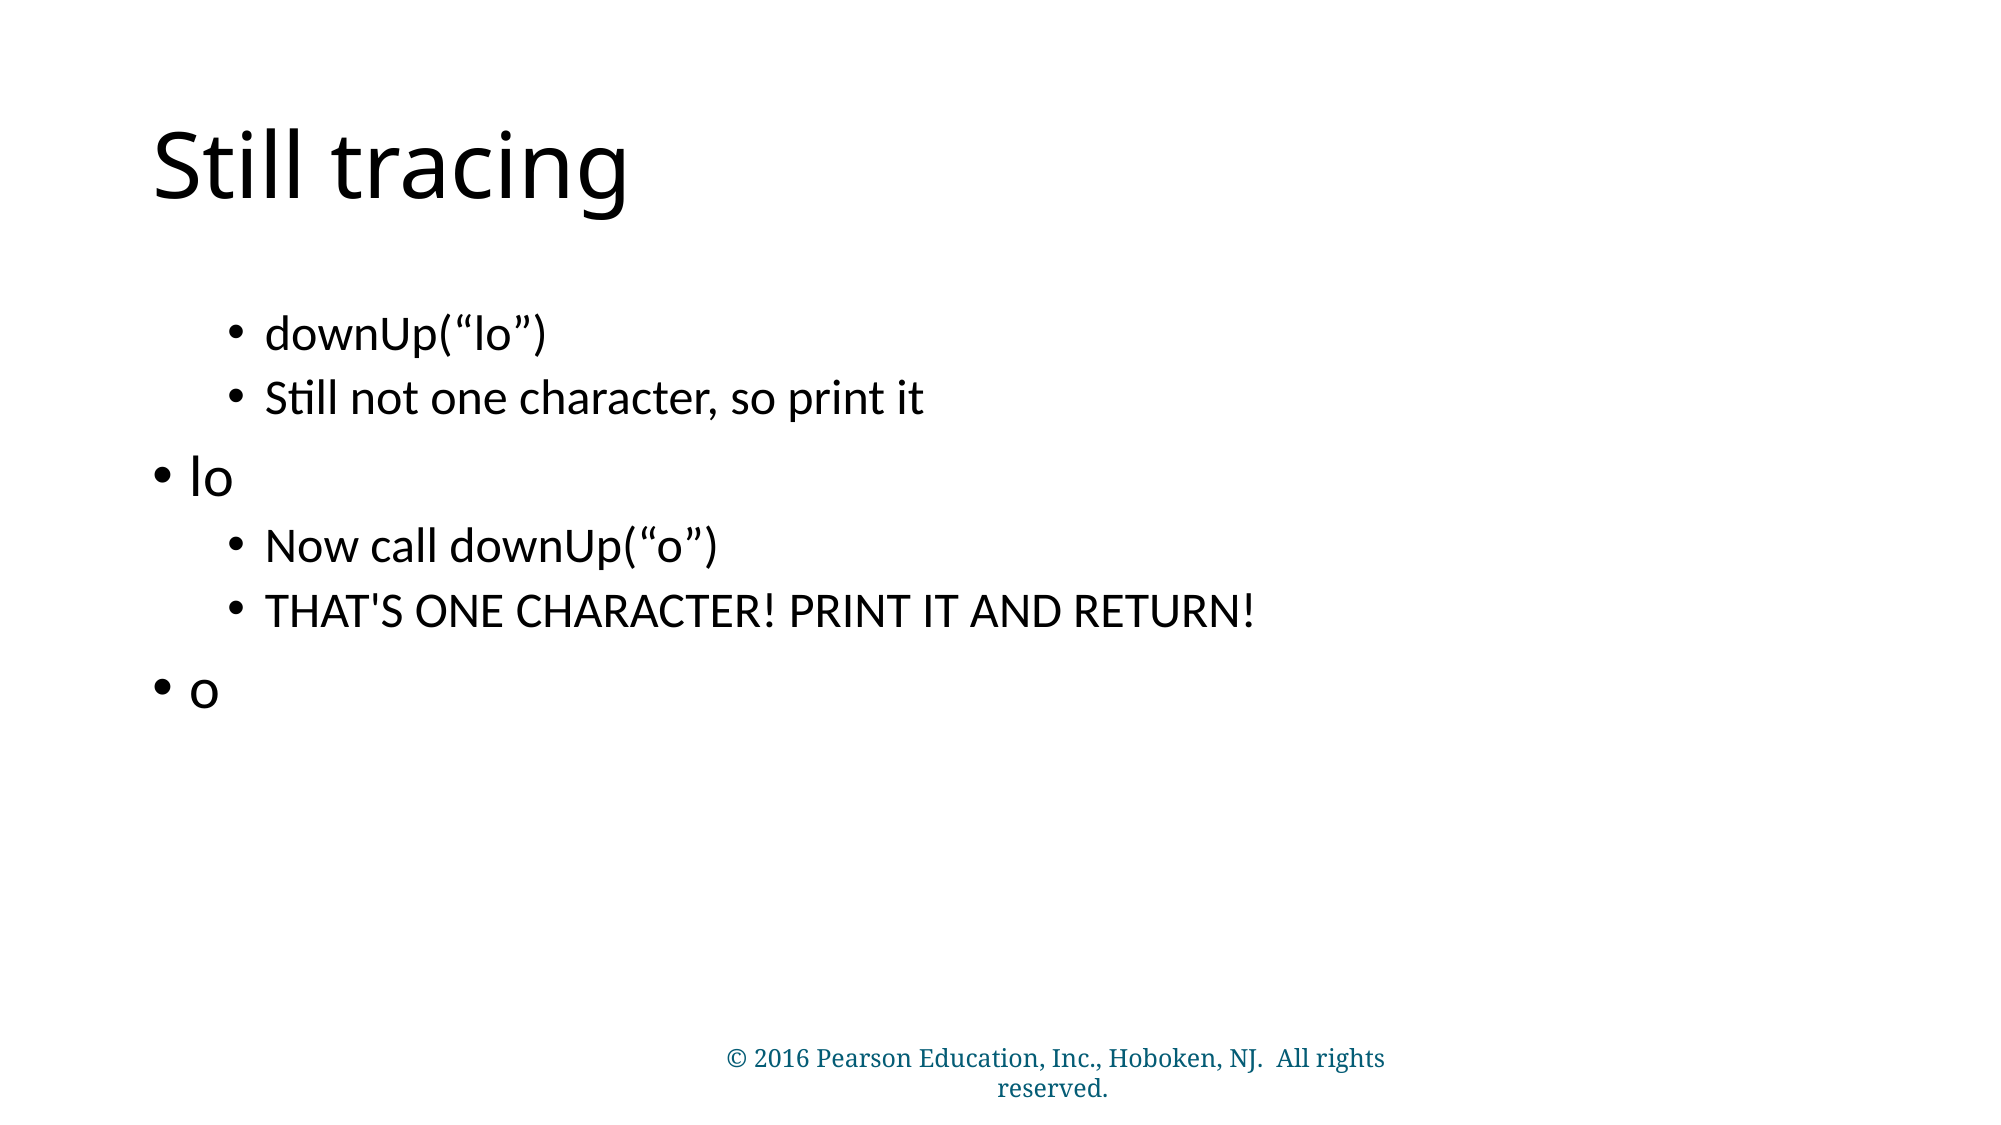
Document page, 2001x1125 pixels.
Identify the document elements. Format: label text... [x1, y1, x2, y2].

title Still tracing [137, 59, 1863, 278]
footer © 2016 Pearson Education, Inc., Hoboken, NJ. All rights reserved. [687, 1042, 1425, 1103]
list downUp(“lo”) Still not one character, so print it lo Now call downUp(“o”) THAT'S ONE CHARACTER! PRINT IT AND RETURN! o [137, 299, 1863, 1014]
